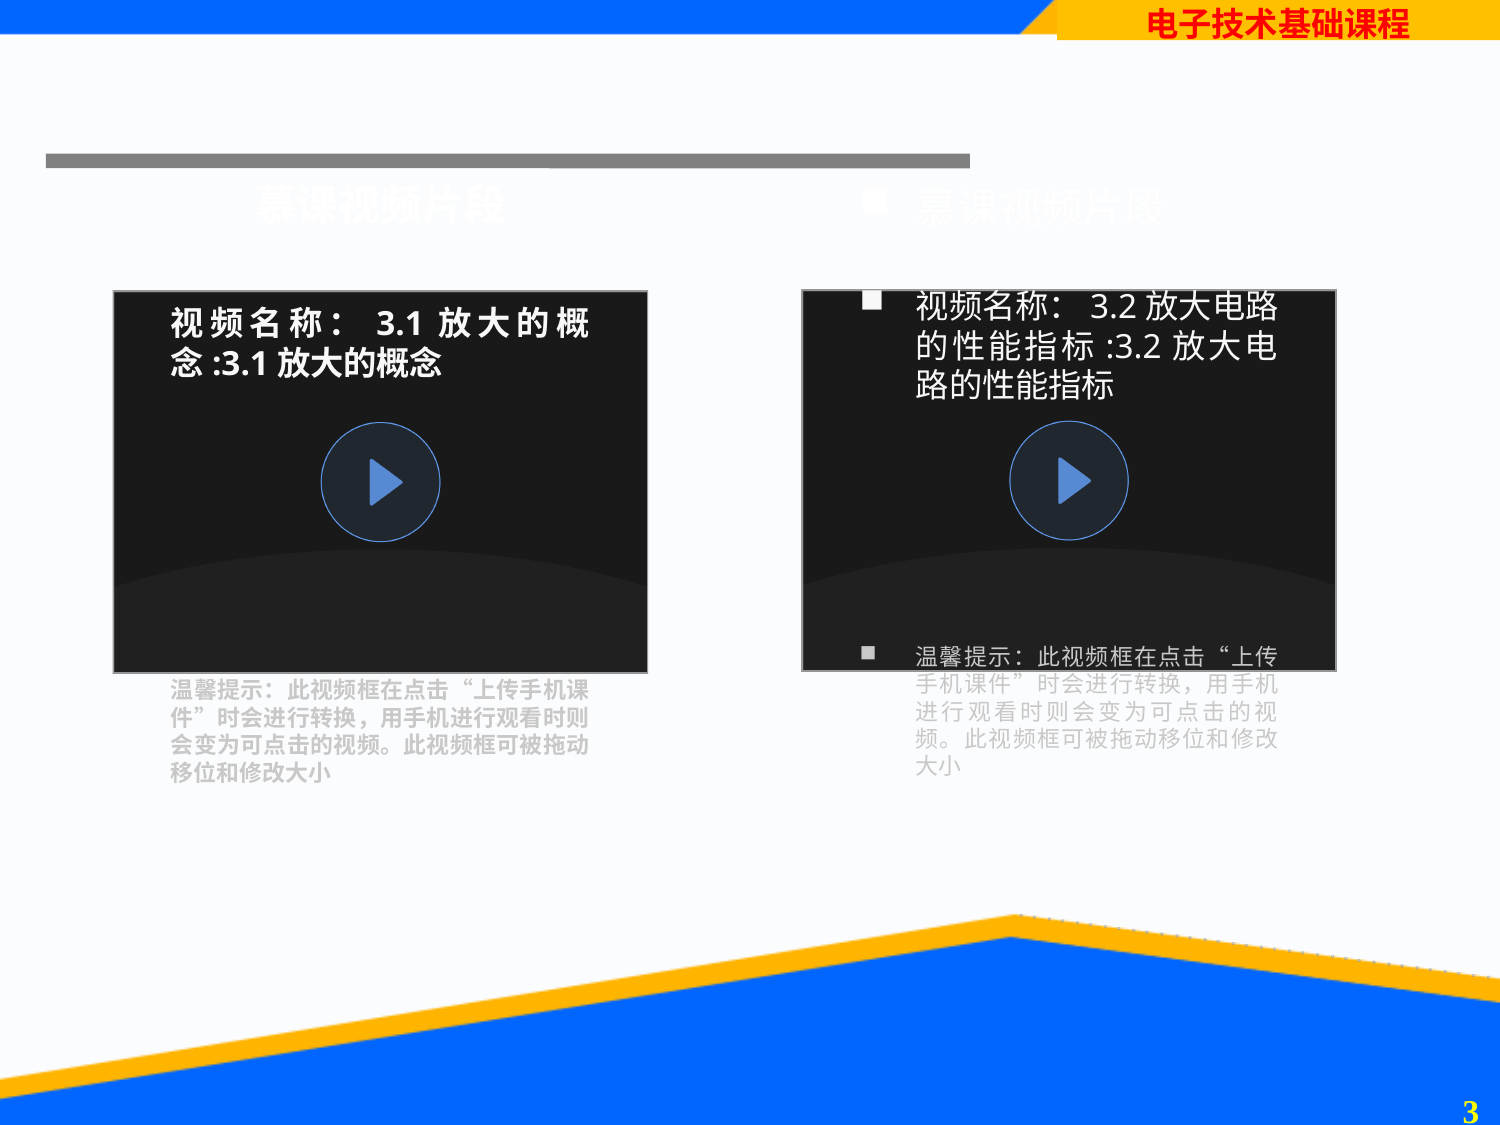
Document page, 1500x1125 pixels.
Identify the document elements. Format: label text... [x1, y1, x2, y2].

picture [0, 0, 1500, 1125]
text_box 慕课视频片段 视频名称：3.1放大的概念:3.1放大的概念 温馨提示：此视频框在点击“上传手机课件”时会进行转换，用手机进行观看时则会变为可点击的视频。此视频框可被拖动移位和修改大小 [110, 289, 650, 675]
list 慕课视频片段 视频名称：3.2放大电路的性能指标:3.2放大电路的性能指标 温馨提示：此视频框在点击“上传手机课件”时会进行转换，用手机进行观看时则会变为可点击的视频。此视频框可被拖动移位和修改大小 [799, 287, 1339, 674]
slide_number 2 [1399, 1082, 1495, 1125]
